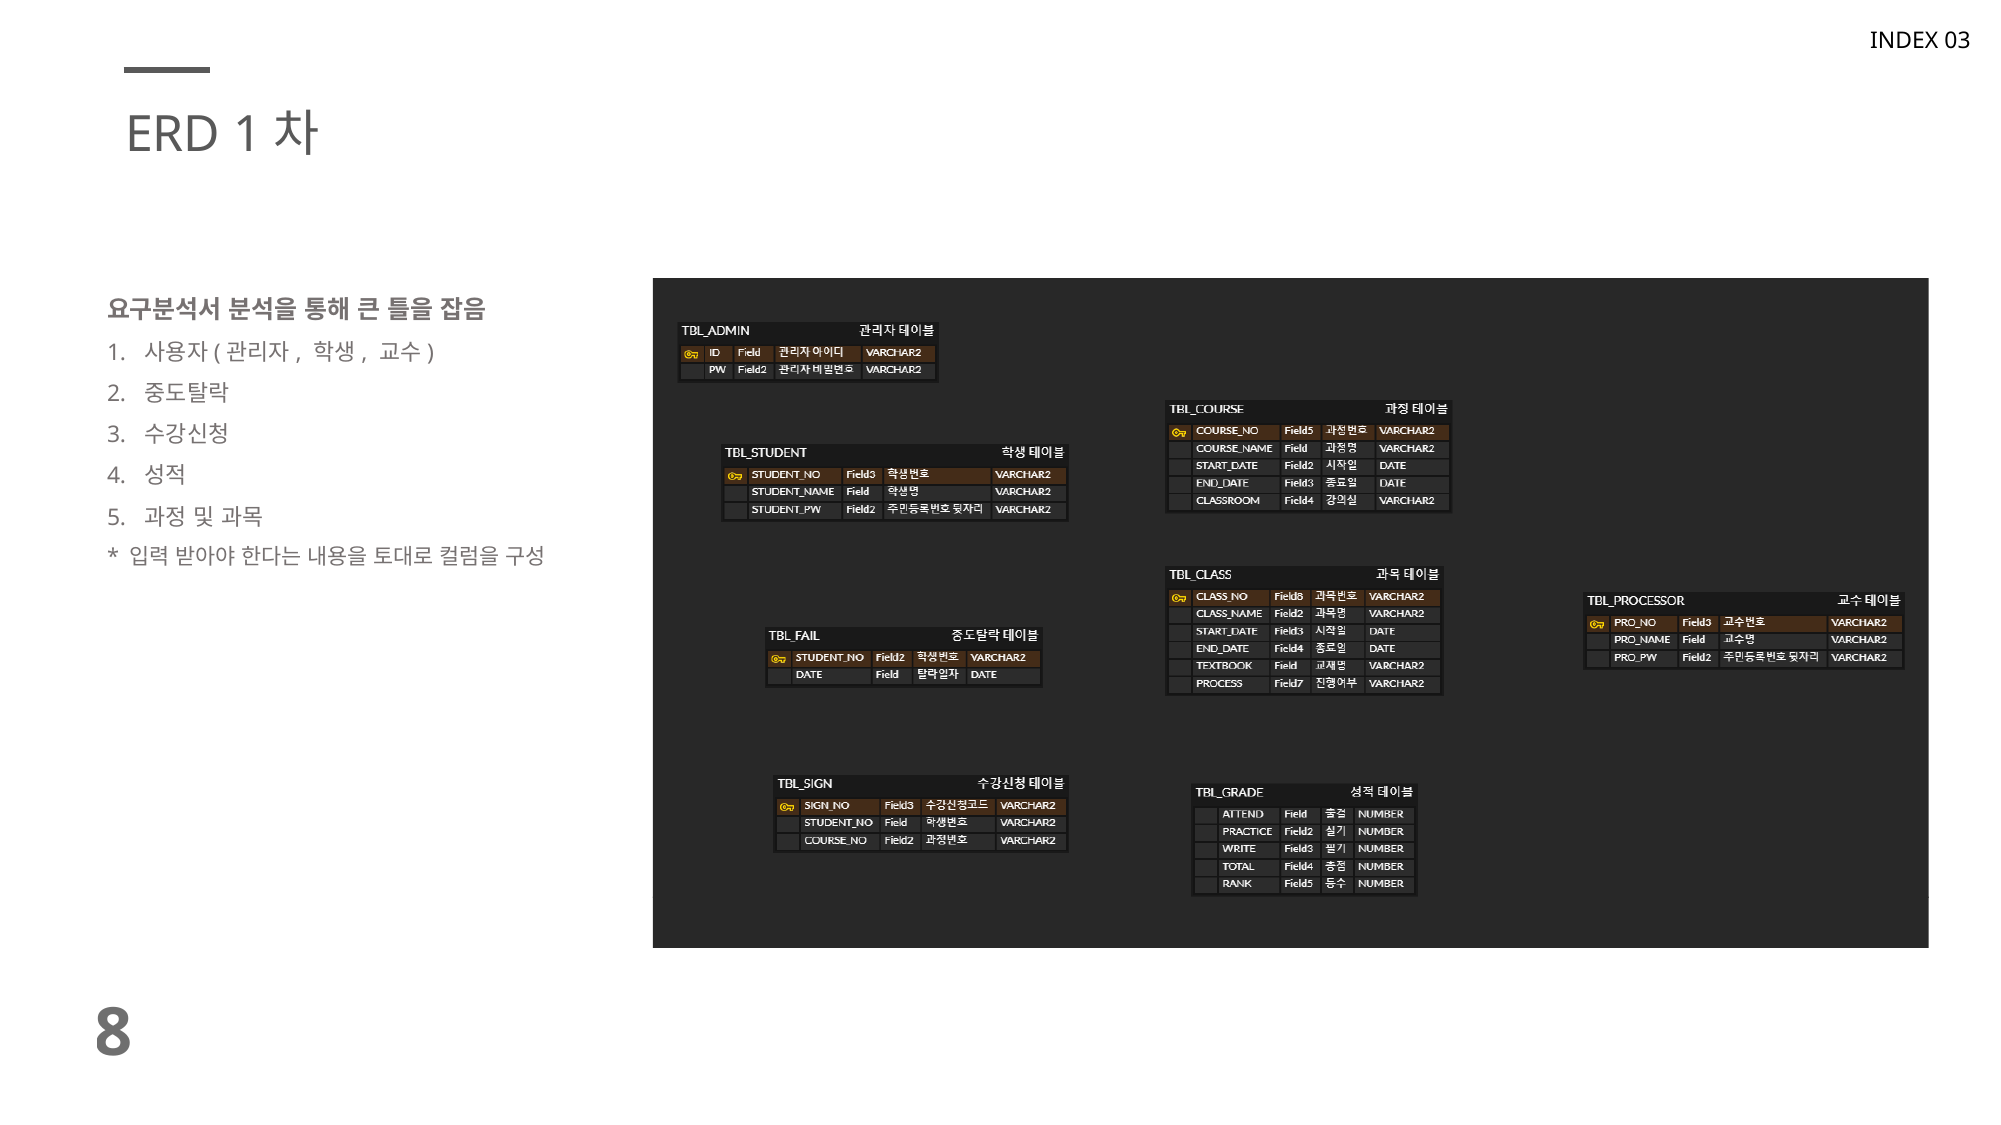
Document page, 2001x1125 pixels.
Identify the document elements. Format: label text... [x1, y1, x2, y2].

picture [652, 278, 1929, 898]
text_box INDEX 03 [1841, 0, 2000, 61]
text_box [652, 895, 1930, 949]
text_box 요구분석서 분석을 통해 큰 틀을 잡음 사용자(관리자, 학생, 교수) 중도탈락 수강신청 성적 과정 및 과목 * 입력 받아야 한다는 내용을 토대로 컬럼을 구성 [92, 271, 627, 577]
text_box ERD 1차 [110, 108, 567, 170]
text_box 8 [79, 981, 148, 1076]
